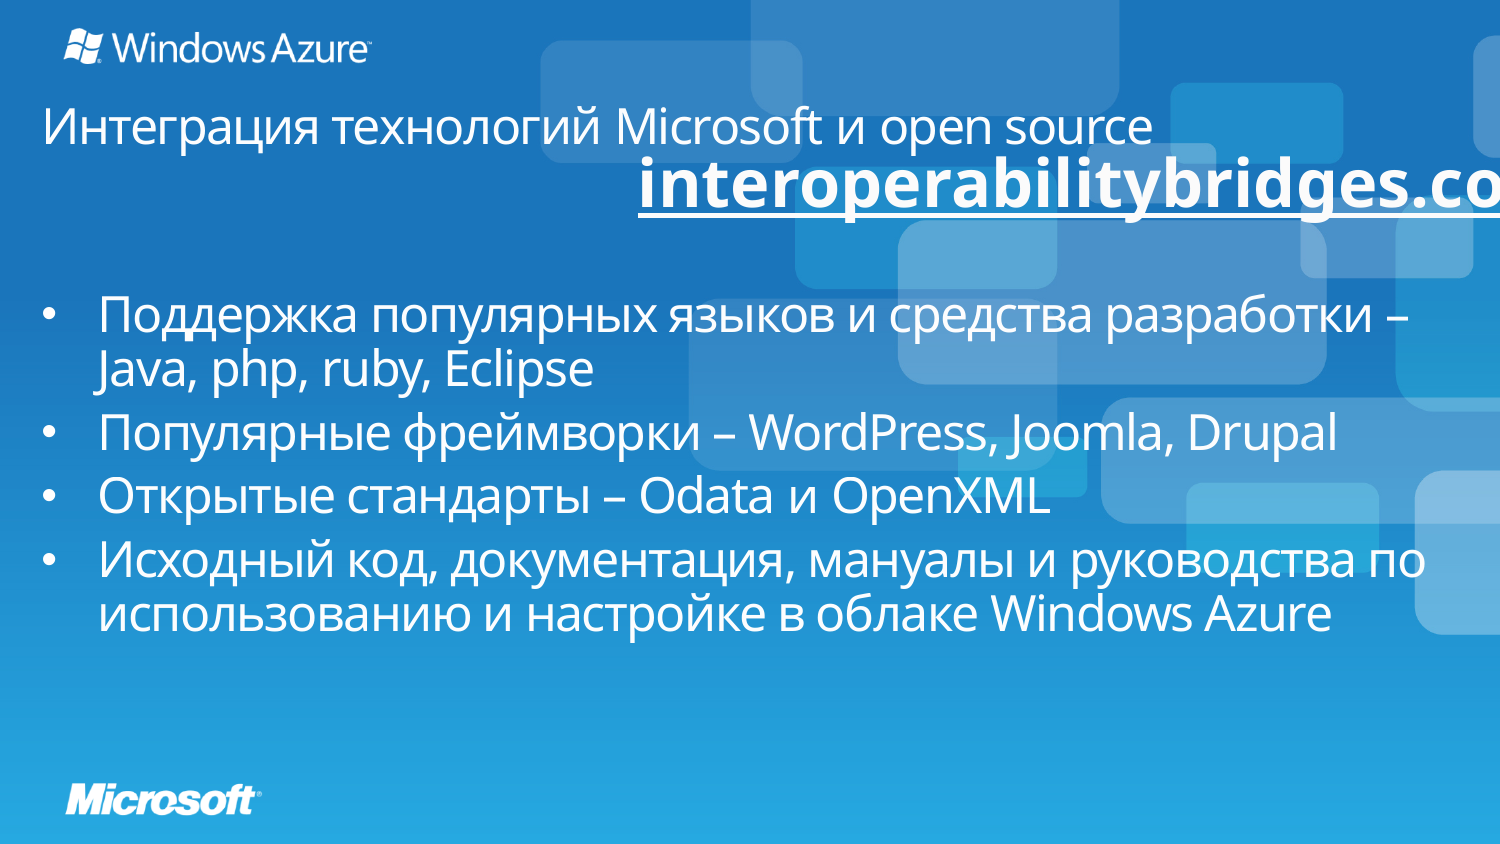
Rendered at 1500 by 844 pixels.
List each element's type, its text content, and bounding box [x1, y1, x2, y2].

list Поддержка популярных языков и средства разработки – Java, php, ruby, Eclipse Популярные фреймворки – WordPress, Joomla, Drupal Открытые стандарты – Odata и OpenXML Исходный код, документация, мануалы и руководства по использованию и настройке в облаке Windows Azure [41, 288, 1444, 786]
list Интеграция технологий Microsoft и open source [41, 100, 1500, 223]
picture [0, 0, 1500, 844]
text_box interoperabilitybridges.com [637, 141, 1500, 302]
